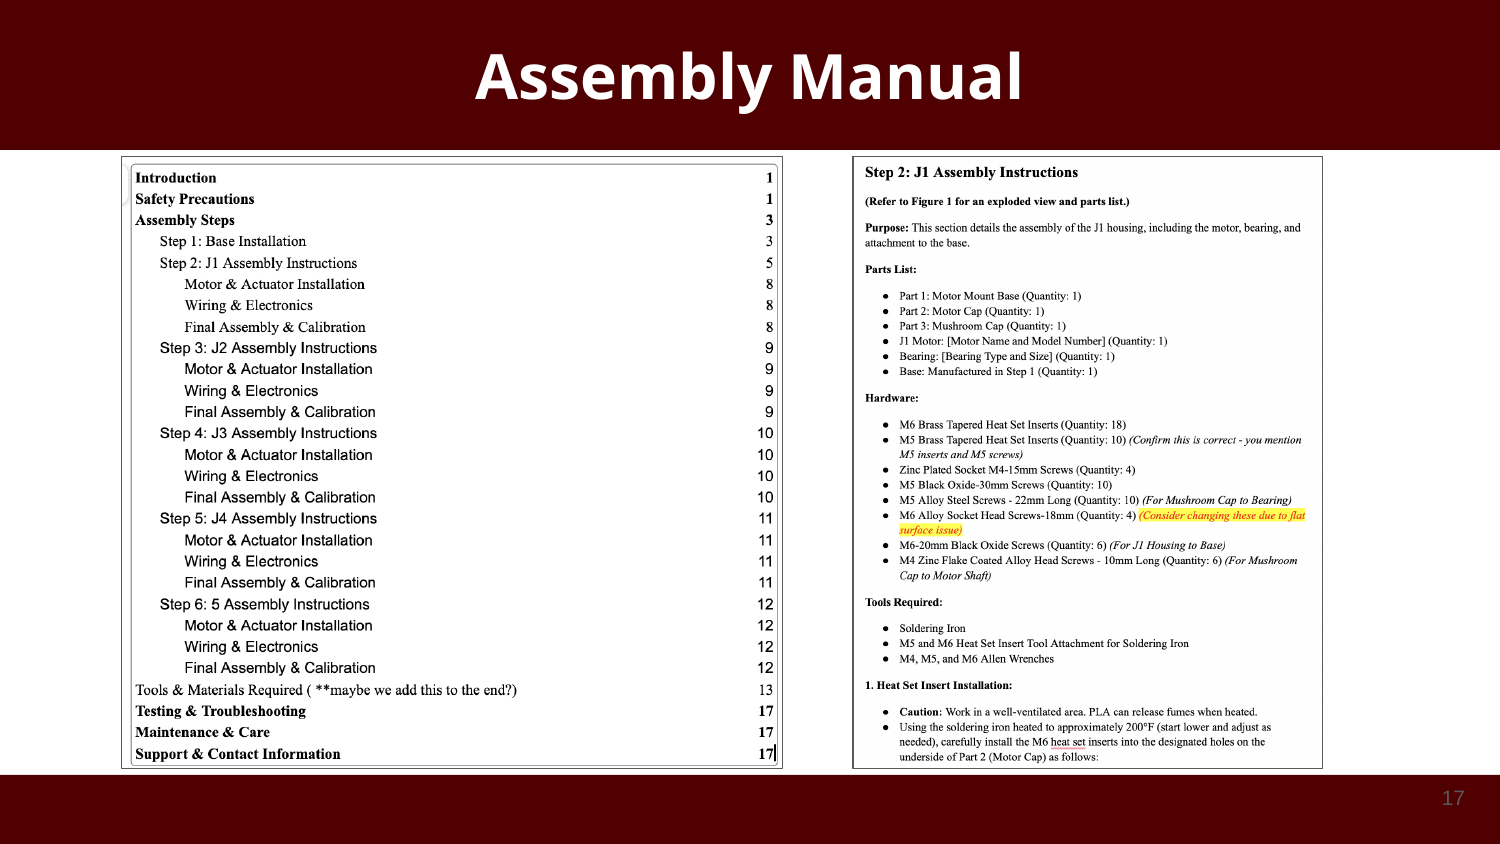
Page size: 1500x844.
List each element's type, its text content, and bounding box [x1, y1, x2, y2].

slide_number ‹#› [1389, 764, 1480, 830]
picture [122, 156, 783, 768]
title Assembly Manual [0, 0, 1500, 150]
picture [853, 156, 1322, 768]
title [0, 774, 1500, 844]
